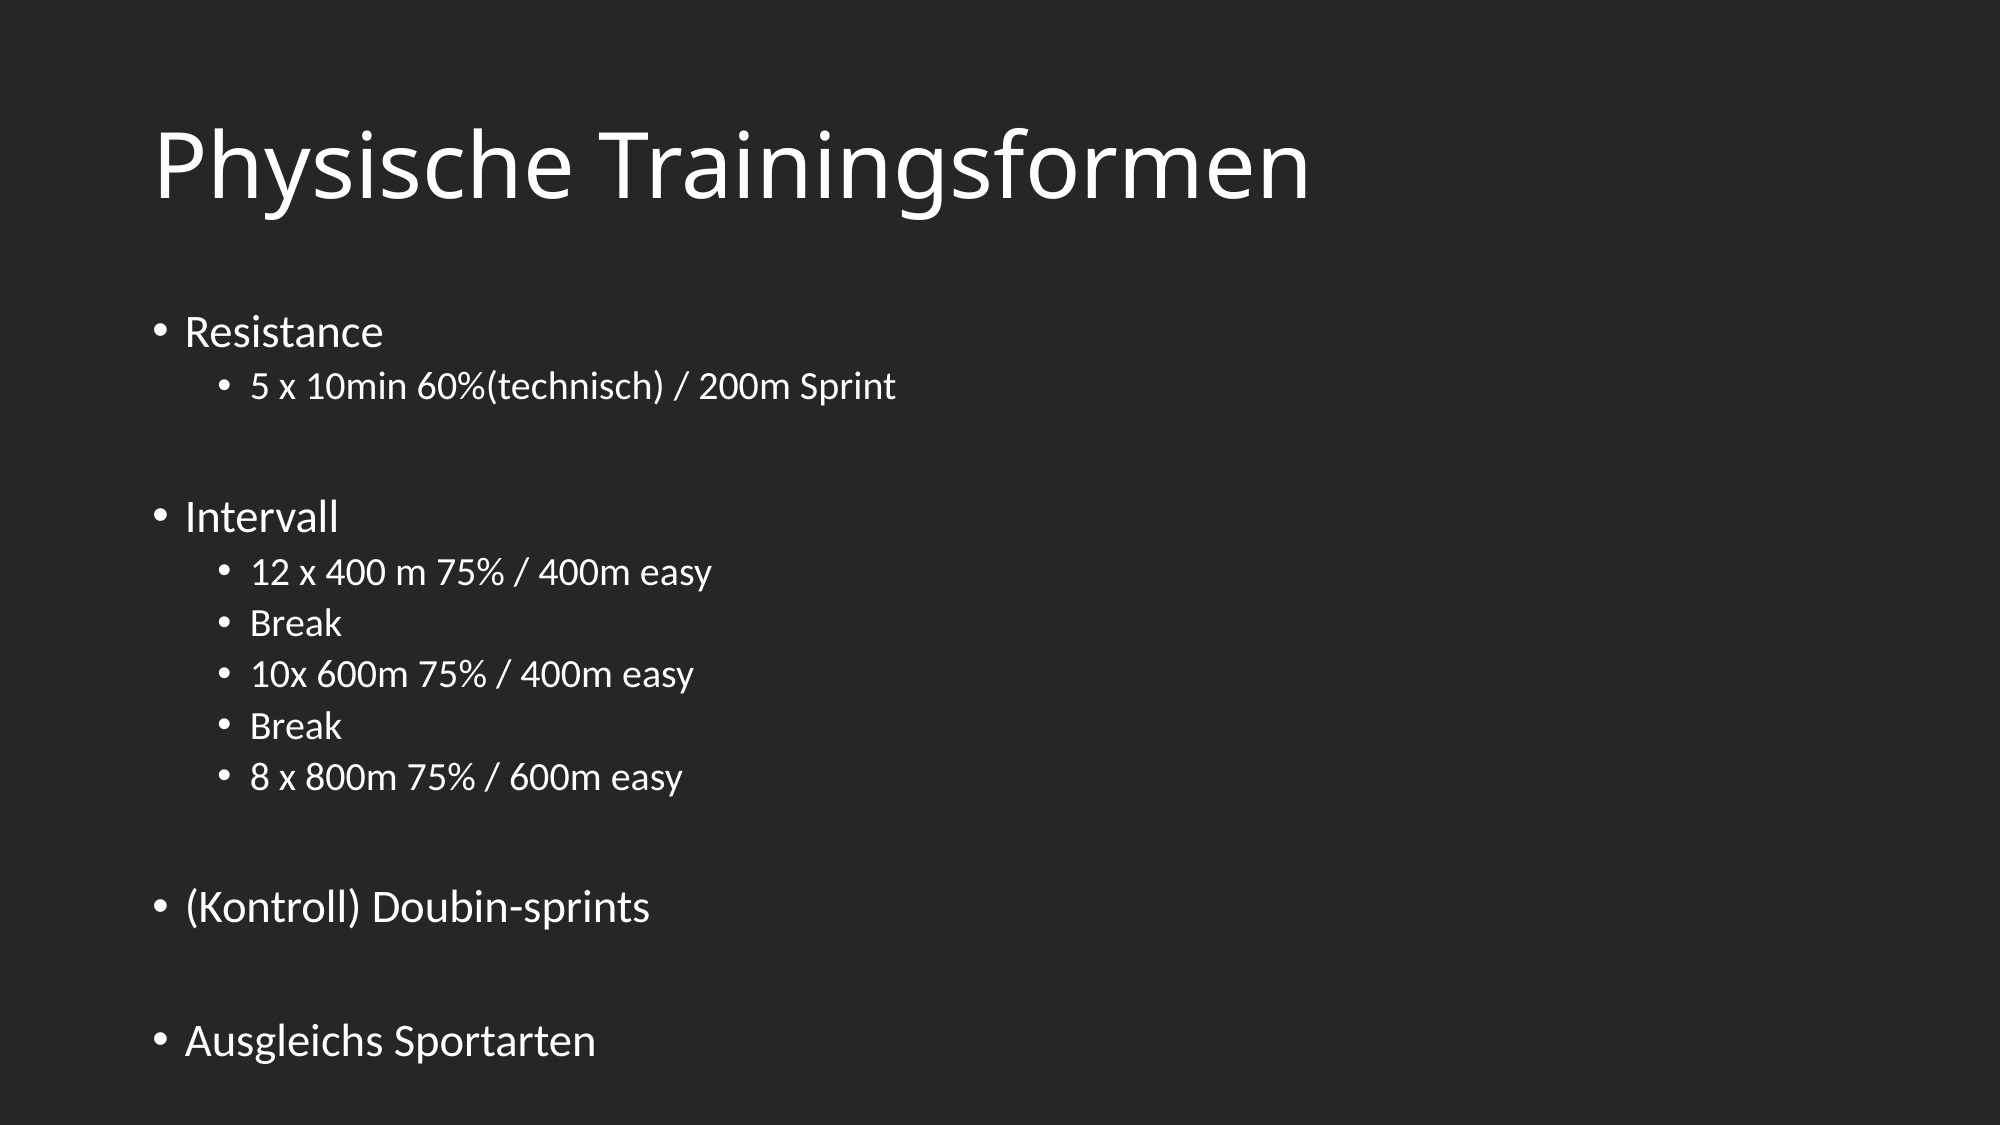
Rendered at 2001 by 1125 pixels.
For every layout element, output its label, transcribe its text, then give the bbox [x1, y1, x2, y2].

list Resistance 5 x 10min 60%(technisch) / 200m Sprint Intervall 12 x 400 m 75% / 400m easy Break 10x 600m 75% / 400m easy Break 8 x 800m 75% / 600m easy (Kontroll) Doubin-sprints Ausgleichs Sportarten [137, 299, 1142, 1075]
title Physische Trainingsformen [137, 59, 1863, 278]
